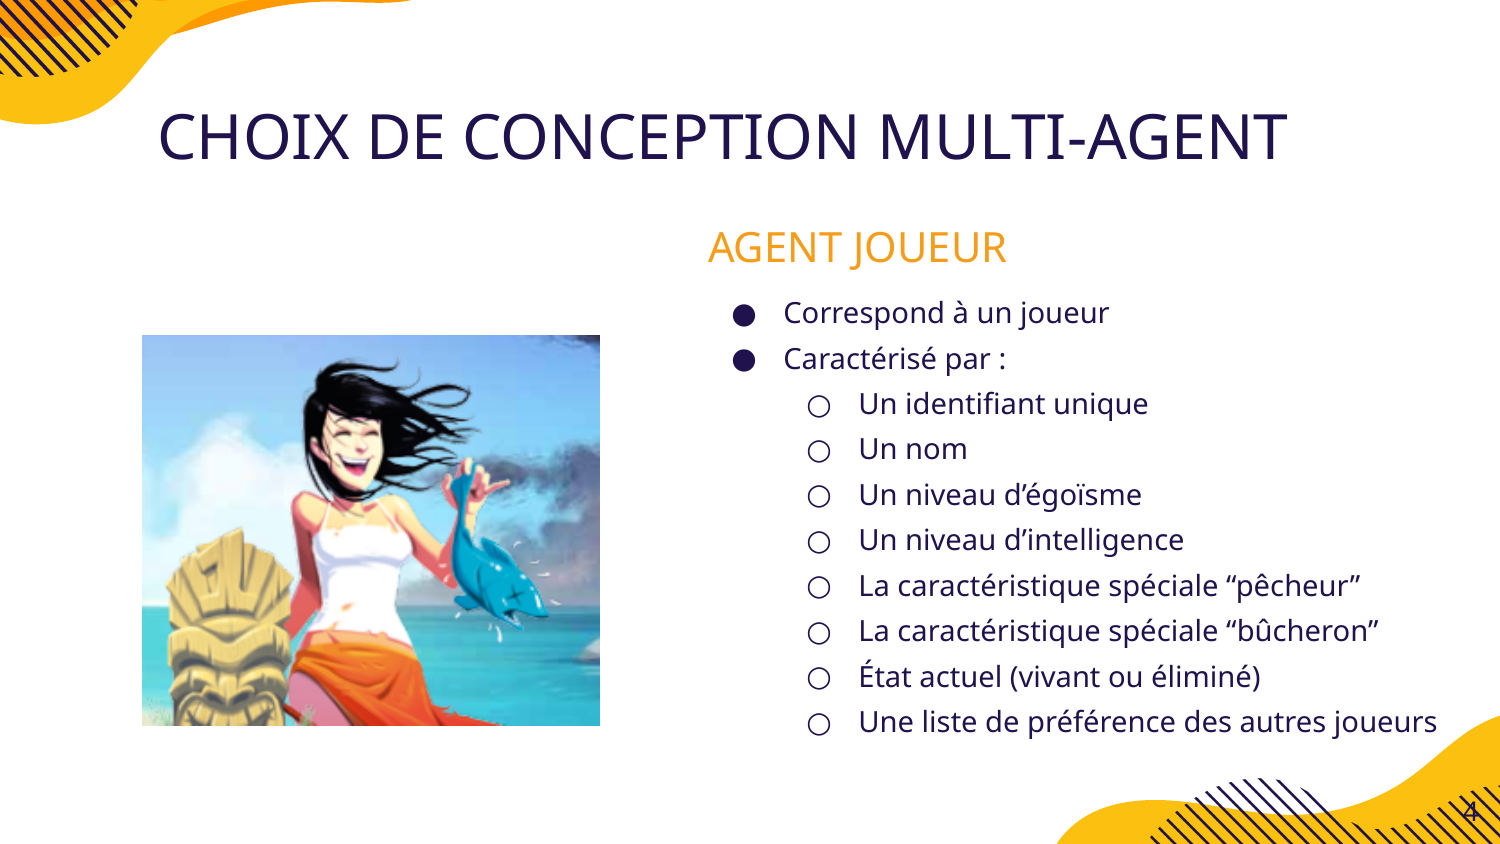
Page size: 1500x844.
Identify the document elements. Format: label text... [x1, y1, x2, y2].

picture [142, 335, 601, 726]
subtitle Correspond à un joueur Caractérisé par : Un identifiant unique Un nom Un niveau d’égoïsme Un niveau d’intelligence La caractéristique spéciale “pêcheur” La caractéristique spéciale “bûcheron” État actuel (vivant ou éliminé) Une liste de préférence des autres joueurs [693, 269, 1500, 599]
slide_number 4 [1403, 779, 1494, 844]
title CHOIX DE CONCEPTION MULTI-AGENT [142, 90, 1343, 180]
picture [1053, 599, 1500, 844]
picture [0, 0, 170, 77]
title AGENT JOUEUR [693, 188, 1201, 303]
